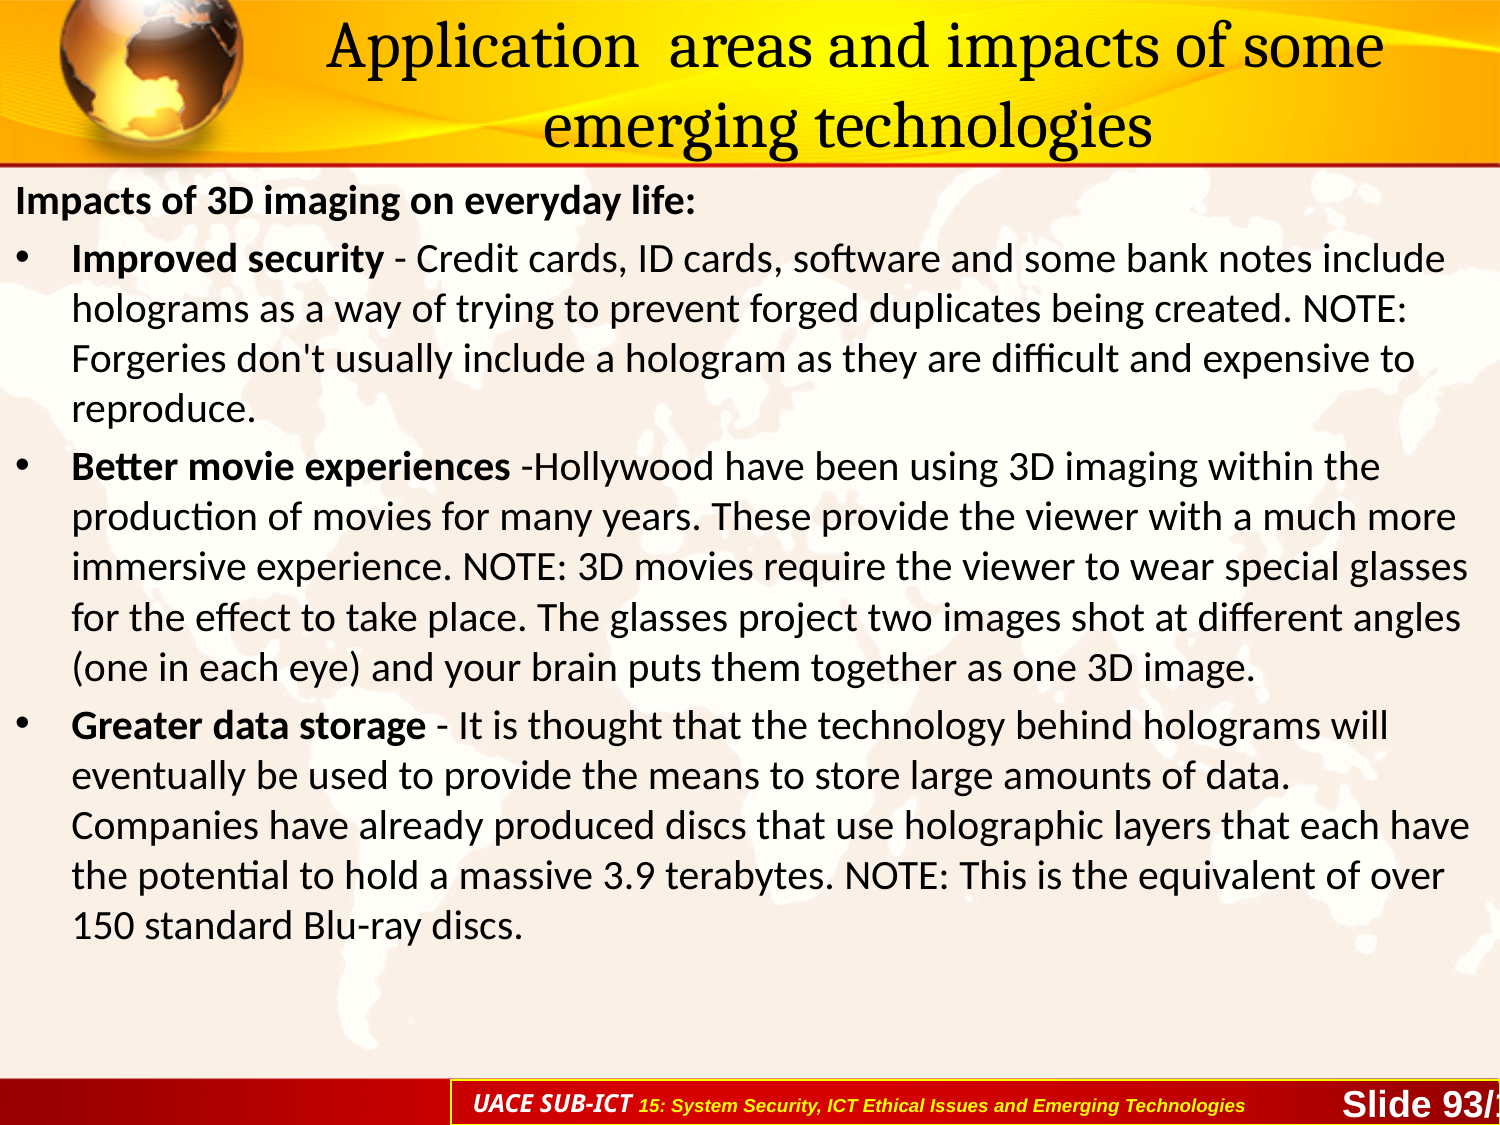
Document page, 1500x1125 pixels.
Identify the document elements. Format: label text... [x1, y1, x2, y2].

picture [0, 0, 1500, 164]
picture [0, 1071, 1500, 1125]
title Application areas and impacts of some emerging technologies [212, 0, 1500, 163]
list Impacts of 3D imaging on everyday life: Improved security - Credit cards, ID cards, software and some bank notes include holograms as a way of trying to prevent forged duplicates being created. NOTE: Forgeries don't usually include a hologram as they are difficult and expensive to reproduce. Better movie experiences -Hollywood have been using 3D imaging within the production of movies for many years. These provide the viewer with a much more immersive experience. NOTE: 3D movies require the viewer to wear special glasses for the effect to take place. The glasses project two images shot at different angles (one in each eye) and your brain puts them together as one 3D image. Greater data storage - It is thought that the technology behind holograms will eventually be used to provide the means to store large amounts of data. Companies have already produced discs that use holographic layers that each have the potential to hold a massive 3.9 terabytes. NOTE: This is the equivalent of over 150 standard Blu-ray discs. [0, 164, 1500, 1071]
picture [452, 1081, 1499, 1124]
